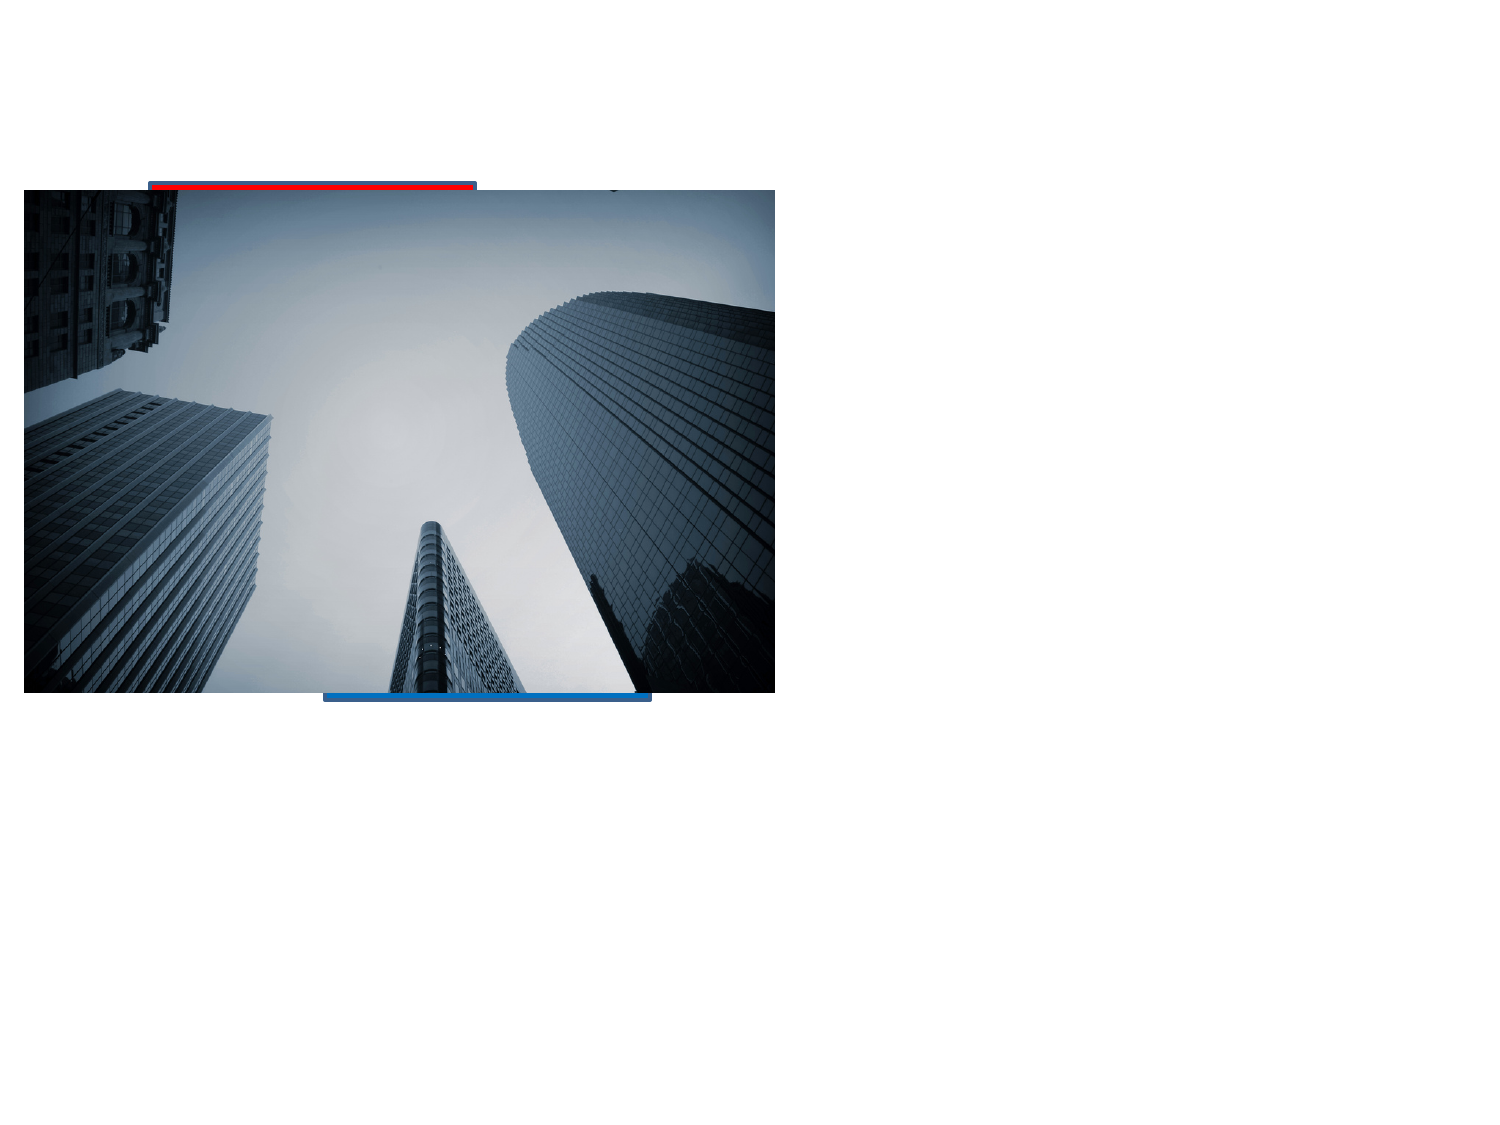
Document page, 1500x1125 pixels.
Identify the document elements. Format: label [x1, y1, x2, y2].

text_box [24, 182, 776, 701]
